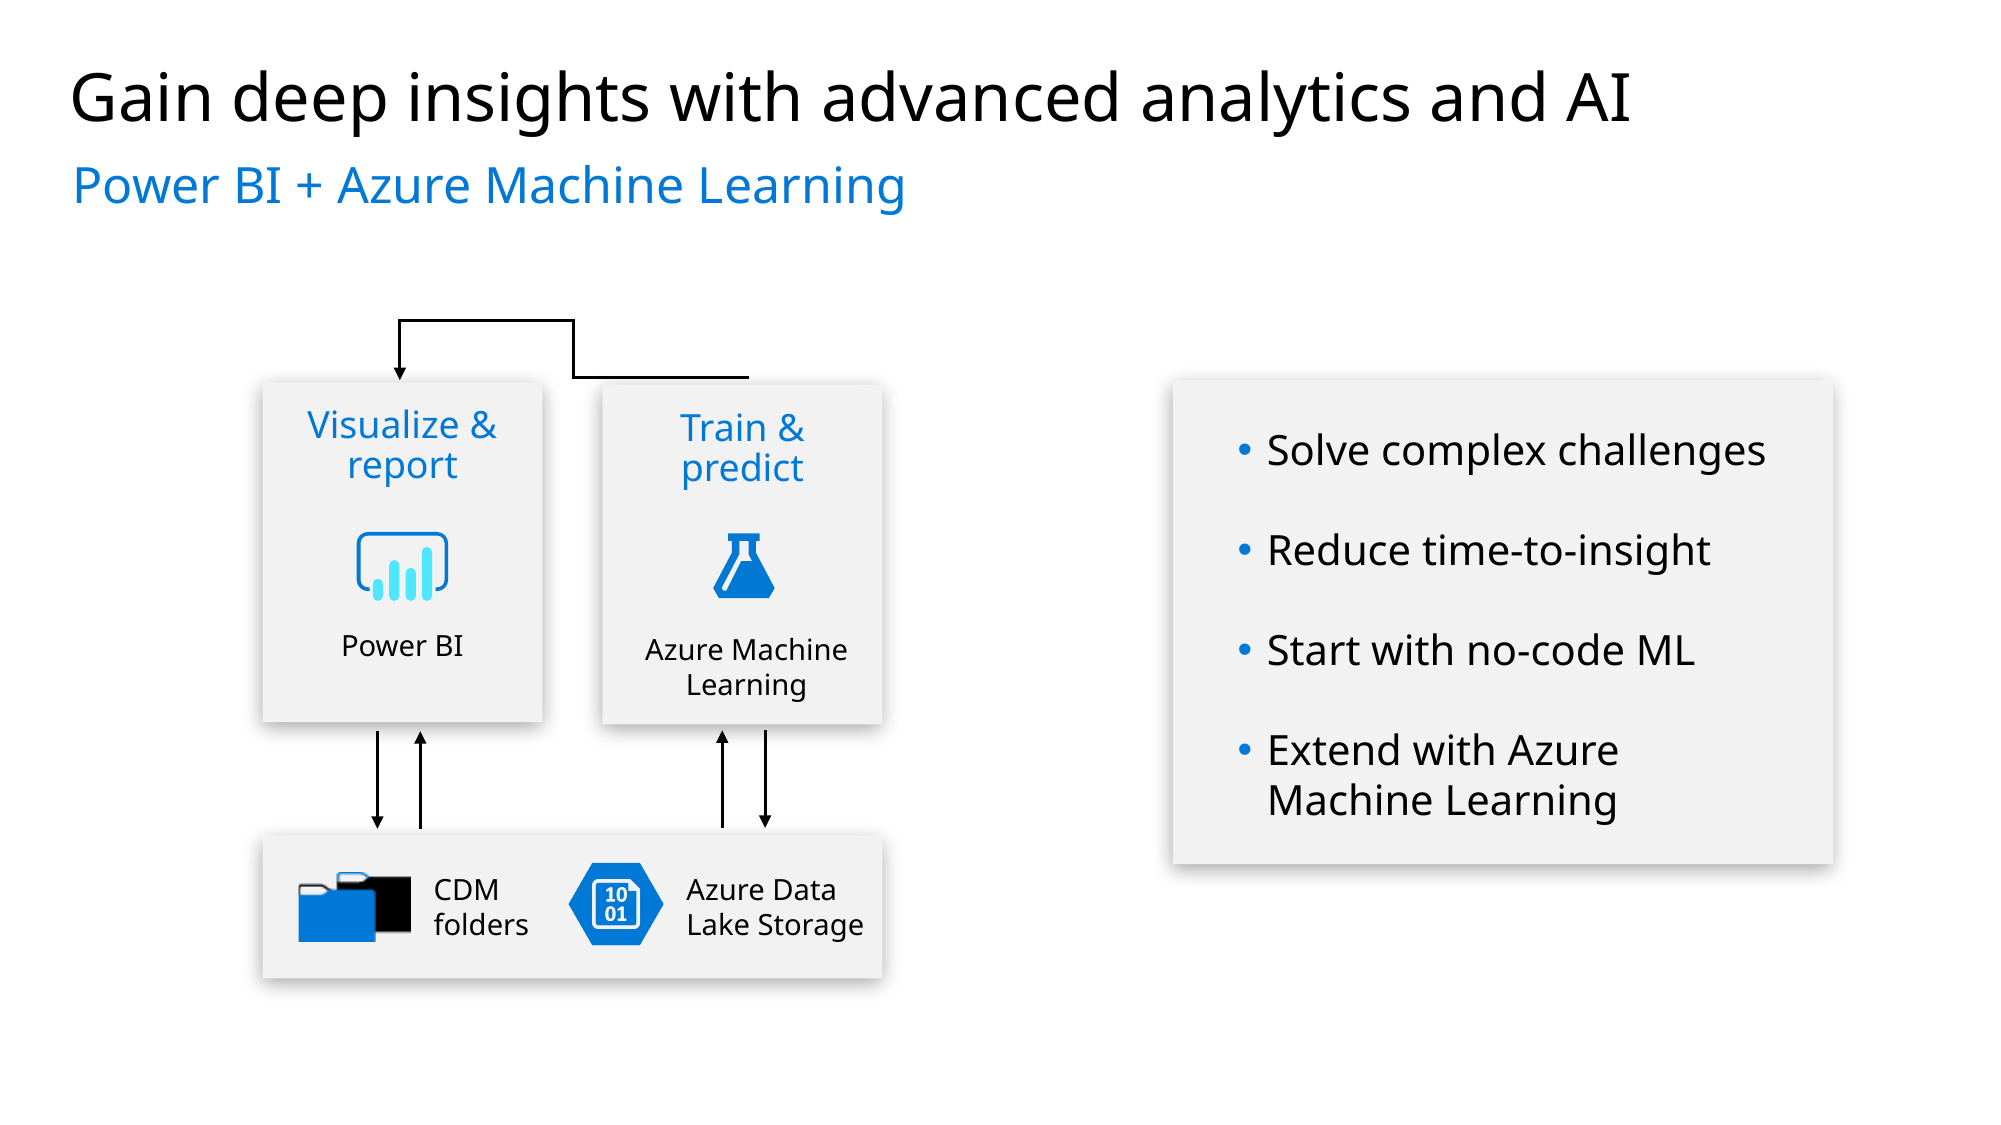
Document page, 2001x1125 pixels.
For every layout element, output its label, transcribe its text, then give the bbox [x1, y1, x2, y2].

text_box [1172, 379, 1834, 865]
text_box Solve complex challenges Reduce time-to-insight Start with no-code ML Extend with Azure Machine Learning [1222, 416, 1791, 832]
title Gain deep insights with advanced analytics and AI [70, 36, 1859, 161]
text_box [262, 319, 892, 979]
text_box Power BI + Azure Machine Learning [57, 145, 1404, 221]
